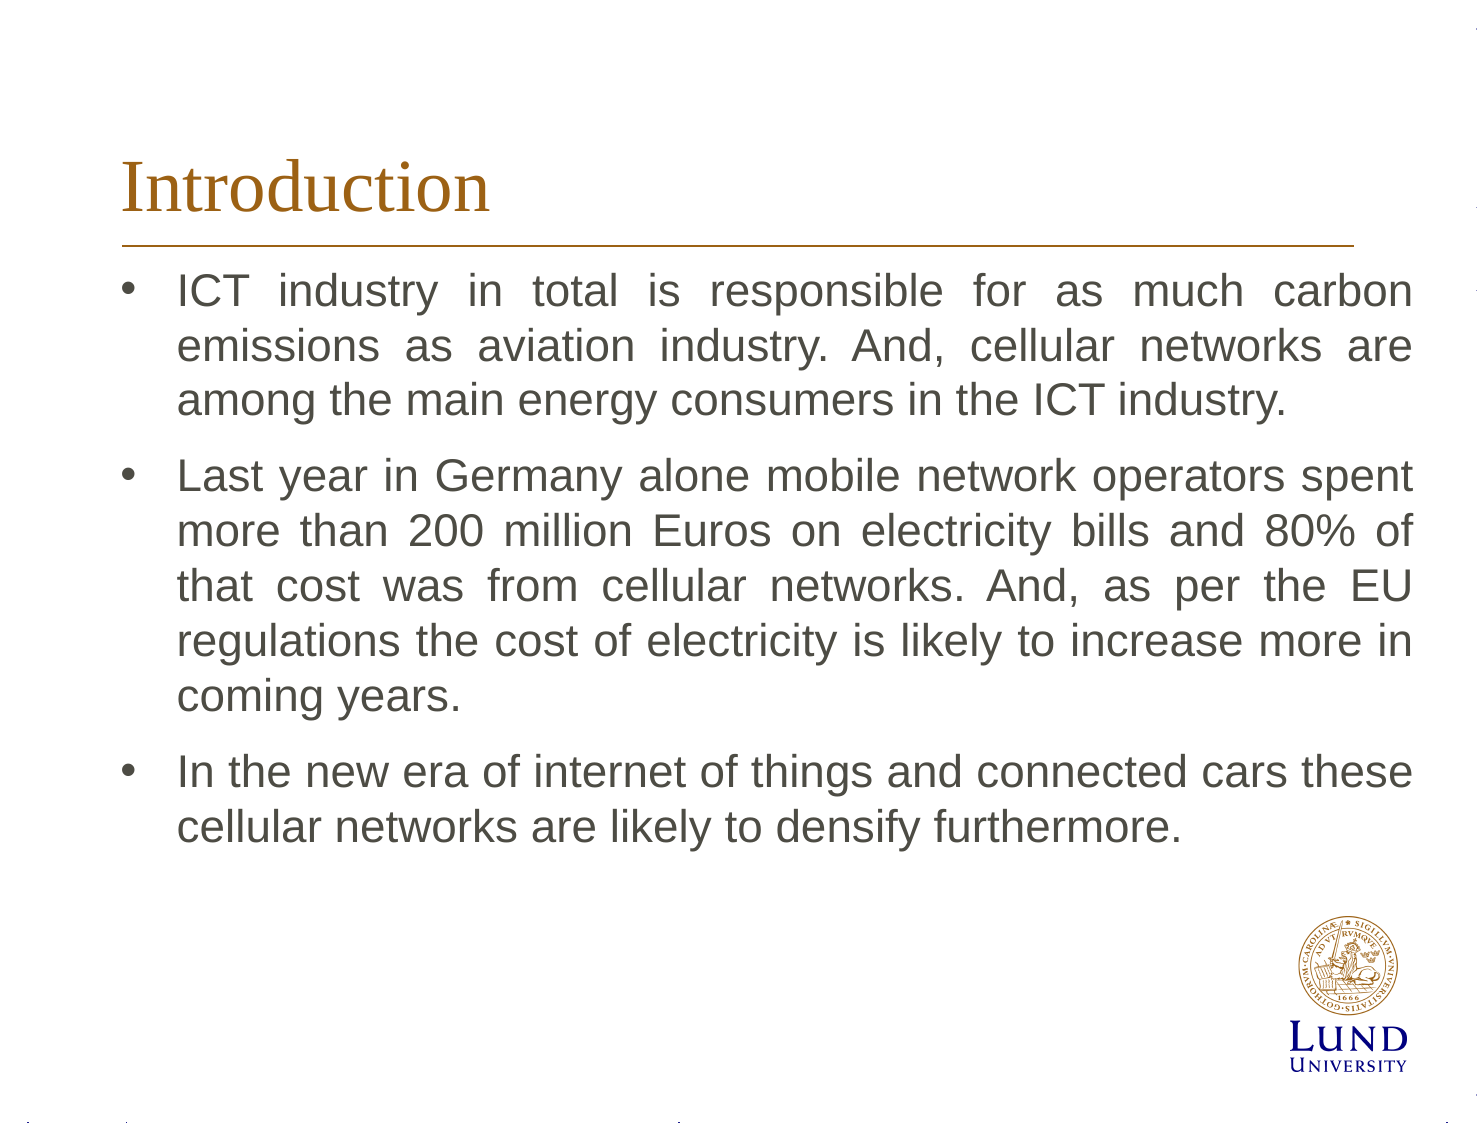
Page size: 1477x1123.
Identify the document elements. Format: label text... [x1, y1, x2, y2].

list ICT industry in total is responsible for as much carbon emissions as aviation industry. And, cellular networks are among the main energy consumers in the ICT industry. Last year in Germany alone mobile network operators spent more than 200 million Euros on electricity bills and 80% of that cost was from cellular networks. And, as per the EU regulations the cost of electricity is likely to increase more in coming years. In the new era of internet of things and connected cars these cellular networks are likely to densify furthermore. [105, 252, 1430, 994]
title Introduction [105, 46, 1354, 234]
picture [1290, 994, 1407, 1072]
